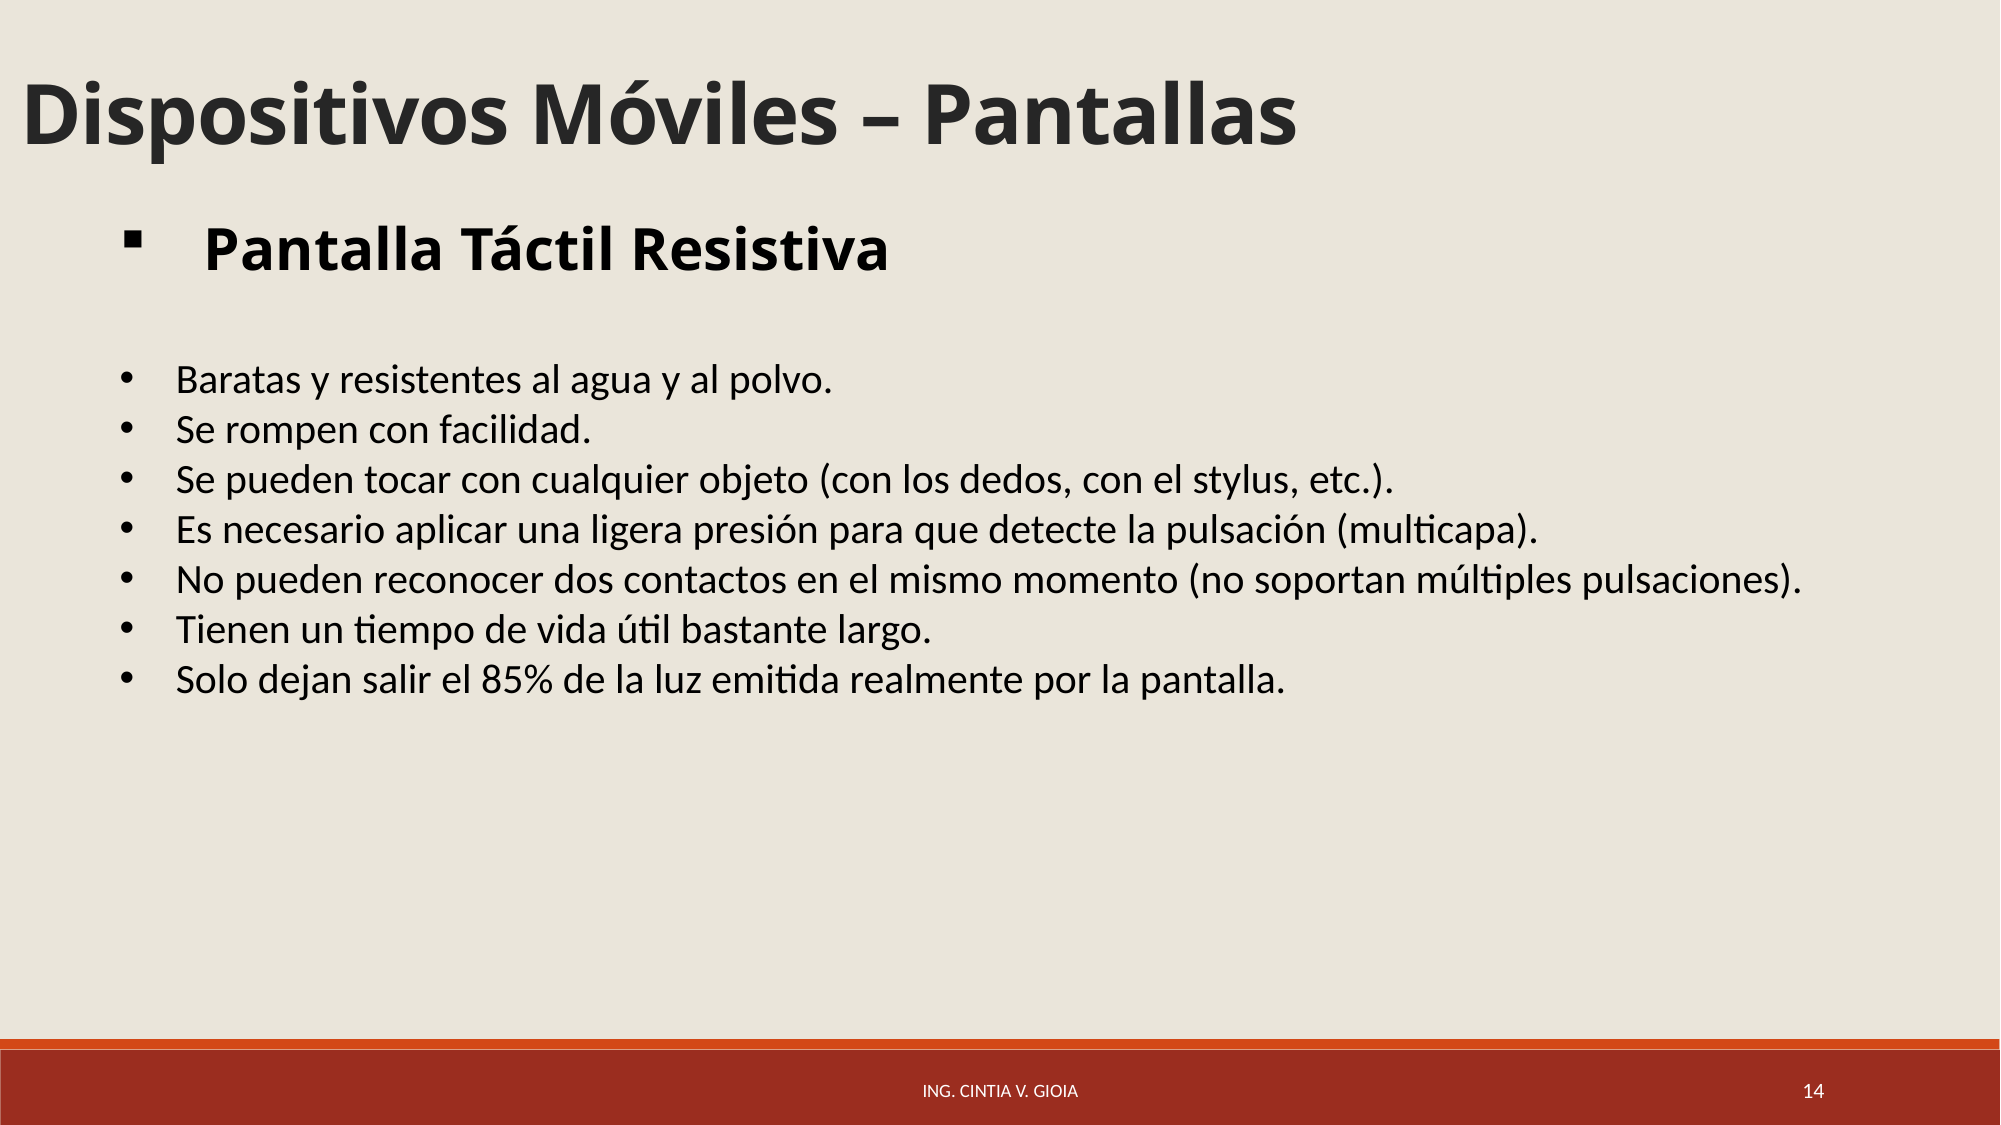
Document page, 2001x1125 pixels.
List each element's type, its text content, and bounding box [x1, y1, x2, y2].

footer Ing. Cintia V. Gioia [604, 1059, 1396, 1120]
text_box Pantalla Táctil Resistiva Baratas y resistentes al agua y al polvo. Se rompen con facilidad. Se pueden tocar con cualquier objeto (con los dedos, con el stylus, etc.). Es necesario aplicar una ligera presión para que detecte la pulsación (multicapa). No pueden reconocer dos contactos en el mismo momento (no soportan múltiples pulsaciones). Tienen un tiempo de vida útil bastante largo. Solo dejan salir el 85% de la luz emitida realmente por la pantalla. [29, 204, 1965, 1125]
slide_number 14 [1624, 1059, 1840, 1120]
title Dispositivos Móviles – Pantallas [5, 16, 1861, 169]
